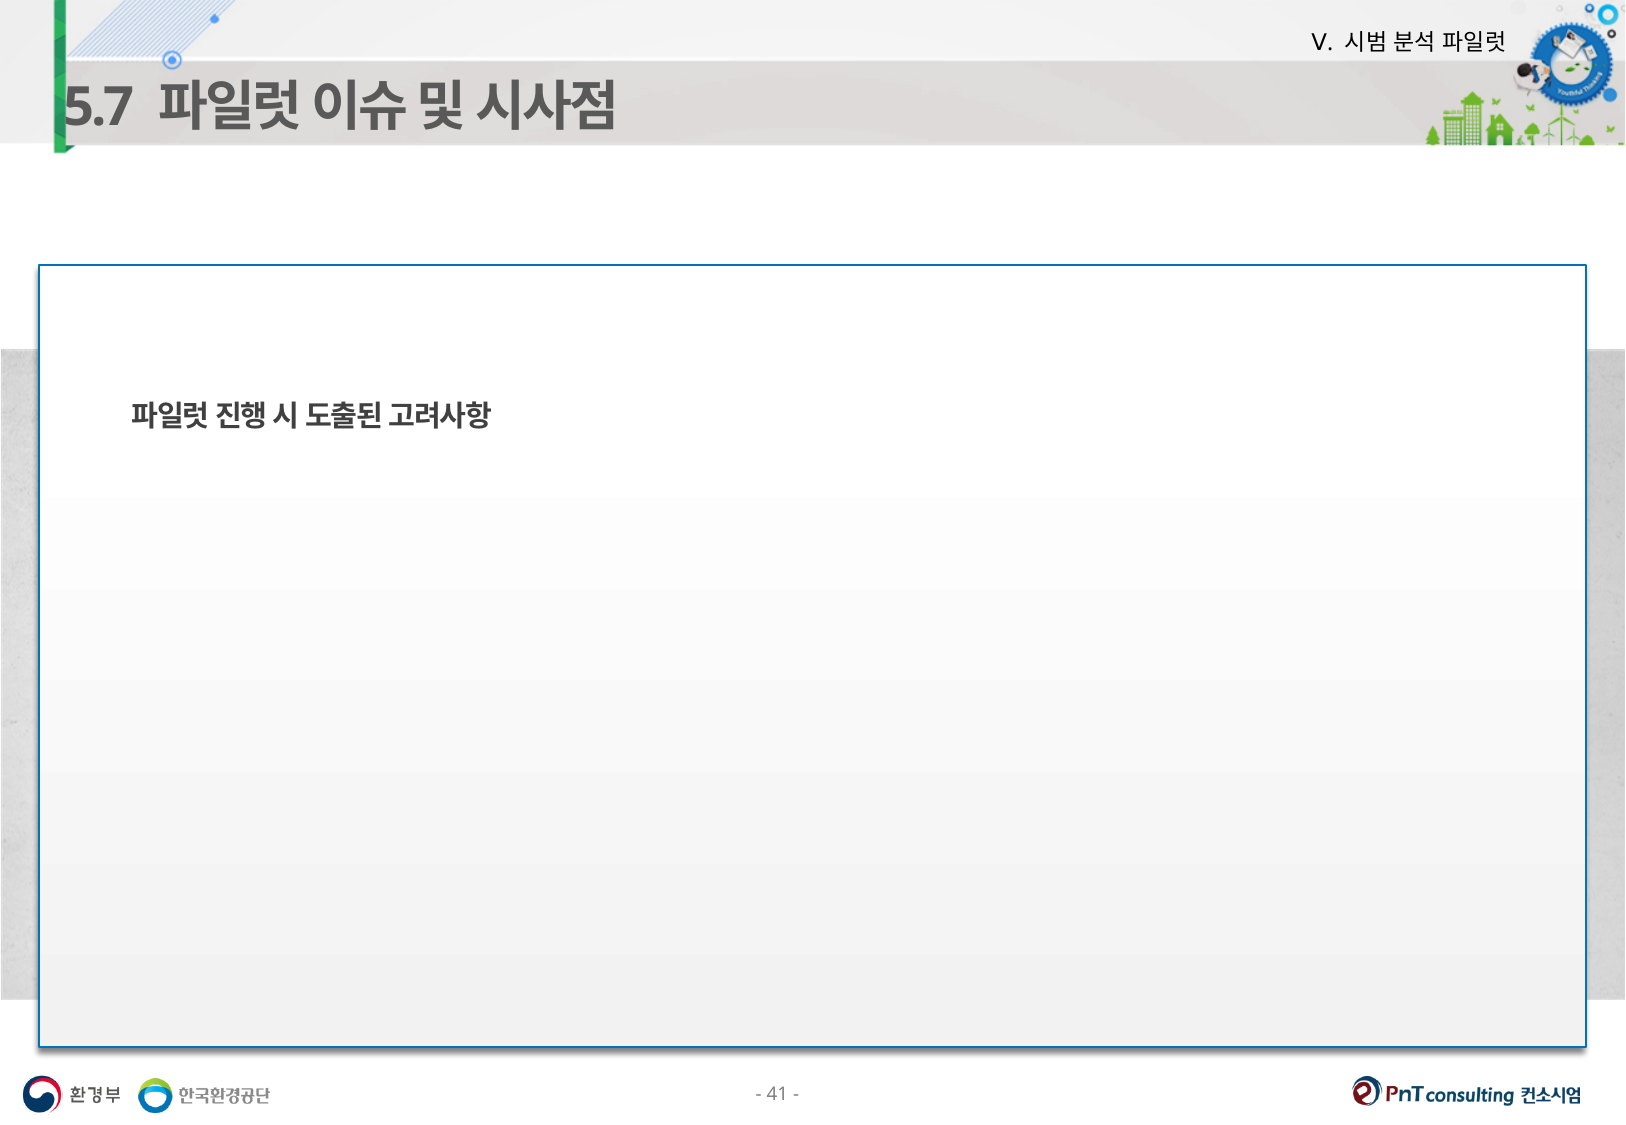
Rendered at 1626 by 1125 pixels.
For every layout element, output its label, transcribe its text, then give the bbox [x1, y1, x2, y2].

text_box 파일럿 진행 시 도출된 고려사항 [131, 397, 1356, 563]
text_box Ⅴ. 시범 분석 파일럿 [1101, 20, 1522, 63]
picture [0, 0, 1626, 1125]
text_box 5.7 파일럿 이슈 및 시사점 [48, 63, 635, 144]
